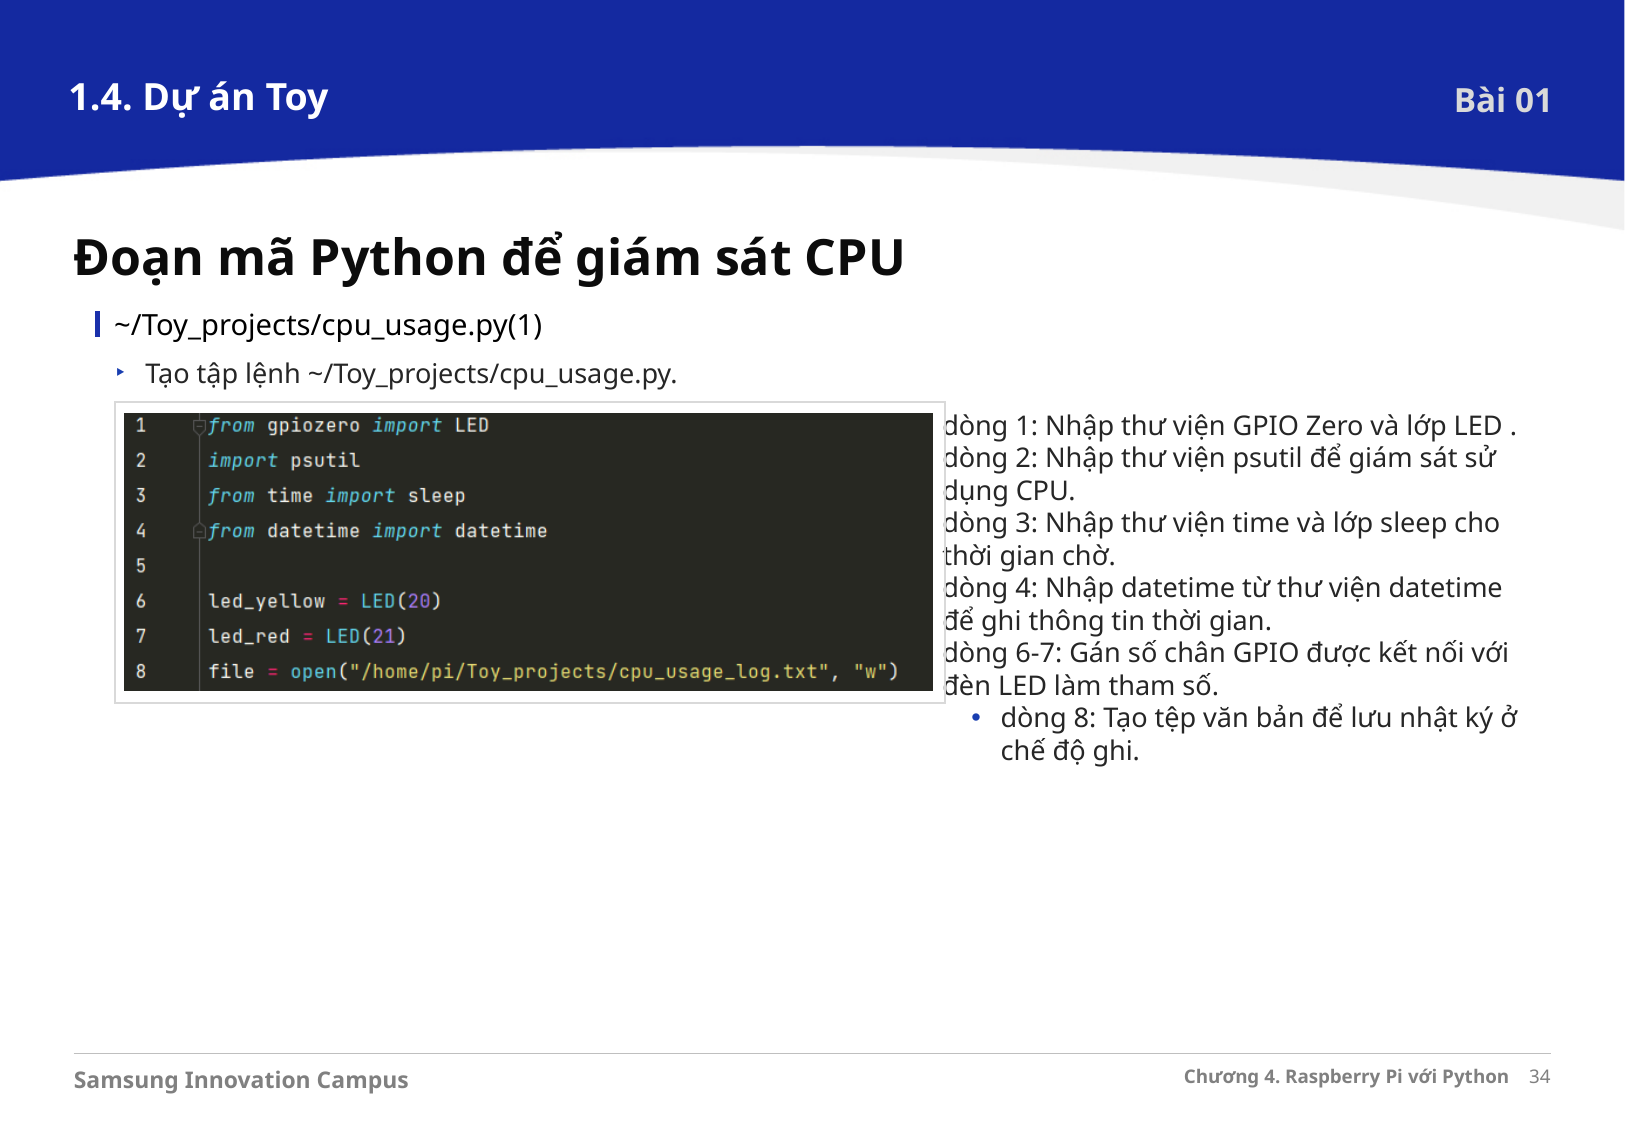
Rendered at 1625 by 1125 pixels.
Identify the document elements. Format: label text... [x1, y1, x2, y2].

text_box 1.4. Dự án Toy [67, 72, 1025, 119]
text_box Bài 01 [1422, 78, 1554, 119]
text_box Tạo tập lệnh ~/Toy_projects/cpu_usage.py. [114, 343, 1510, 401]
text_box Đoạn mã Python để giám sát CPU [73, 224, 1552, 287]
picture [0, 0, 1625, 1125]
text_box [115, 402, 945, 703]
text_box dòng 1: Nhập thư viện GPIO Zero và lớp LED . dòng 2: Nhập thư viện psutil để giám sát sử dụng CPU. dòng 3: Nhập thư viện time và lớp sleep cho thời gian chờ. dòng 4: Nhập datetime từ thư viện datetime để ghi thông tin thời gian. dòng 6-7: Gán số chân GPIO được kết nối với đèn LED làm tham số. dòng 8: Tạo tệp văn bản để lưu nhật ký ở chế độ ghi. [927, 400, 1554, 773]
text_box ~/Toy_projects/cpu_usage.py(1) [94, 305, 1510, 342]
